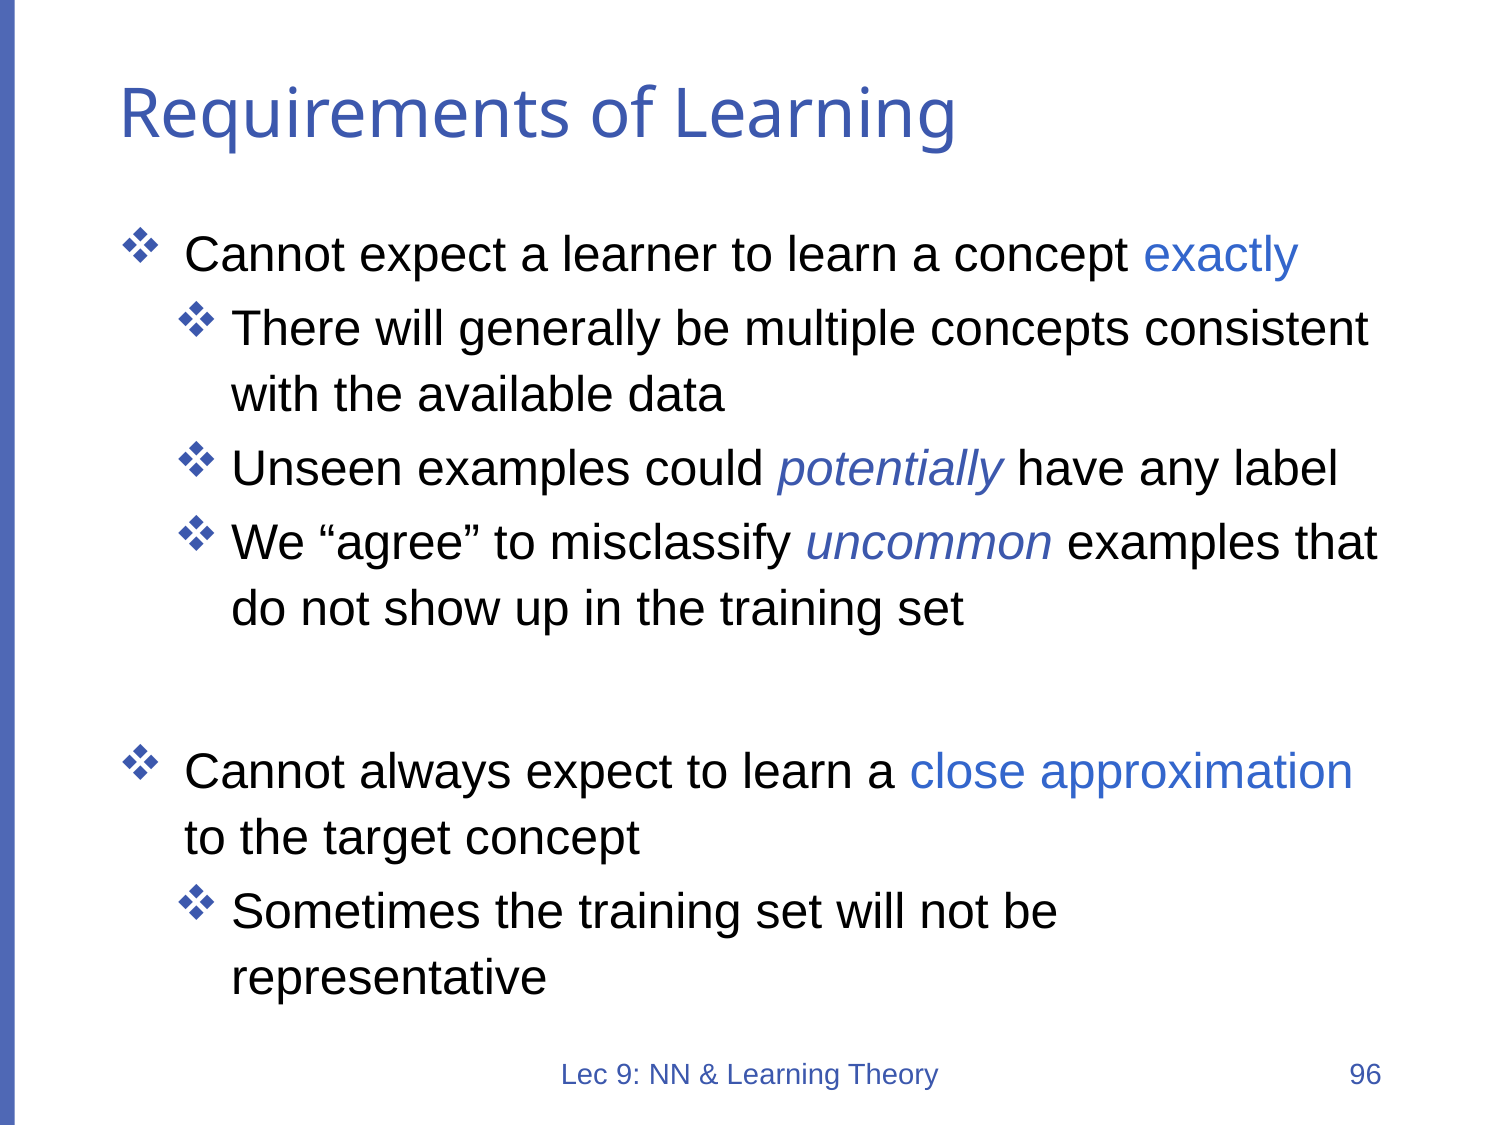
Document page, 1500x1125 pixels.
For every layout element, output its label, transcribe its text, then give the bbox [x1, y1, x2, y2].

footer Lec 9: NN & Learning Theory [496, 1042, 1004, 1103]
slide_number 96 [1059, 1042, 1397, 1103]
list Cannot expect a learner to learn a concept exactly There will generally be multiple concepts consistent with the available data Unseen examples could potentially have any label We “agree” to misclassify uncommon examples that do not show up in the training set Cannot always expect to learn a close approximation to the target concept Sometimes the training set will not be representative [103, 208, 1397, 1014]
title Requirements of Learning [103, 59, 1397, 171]
